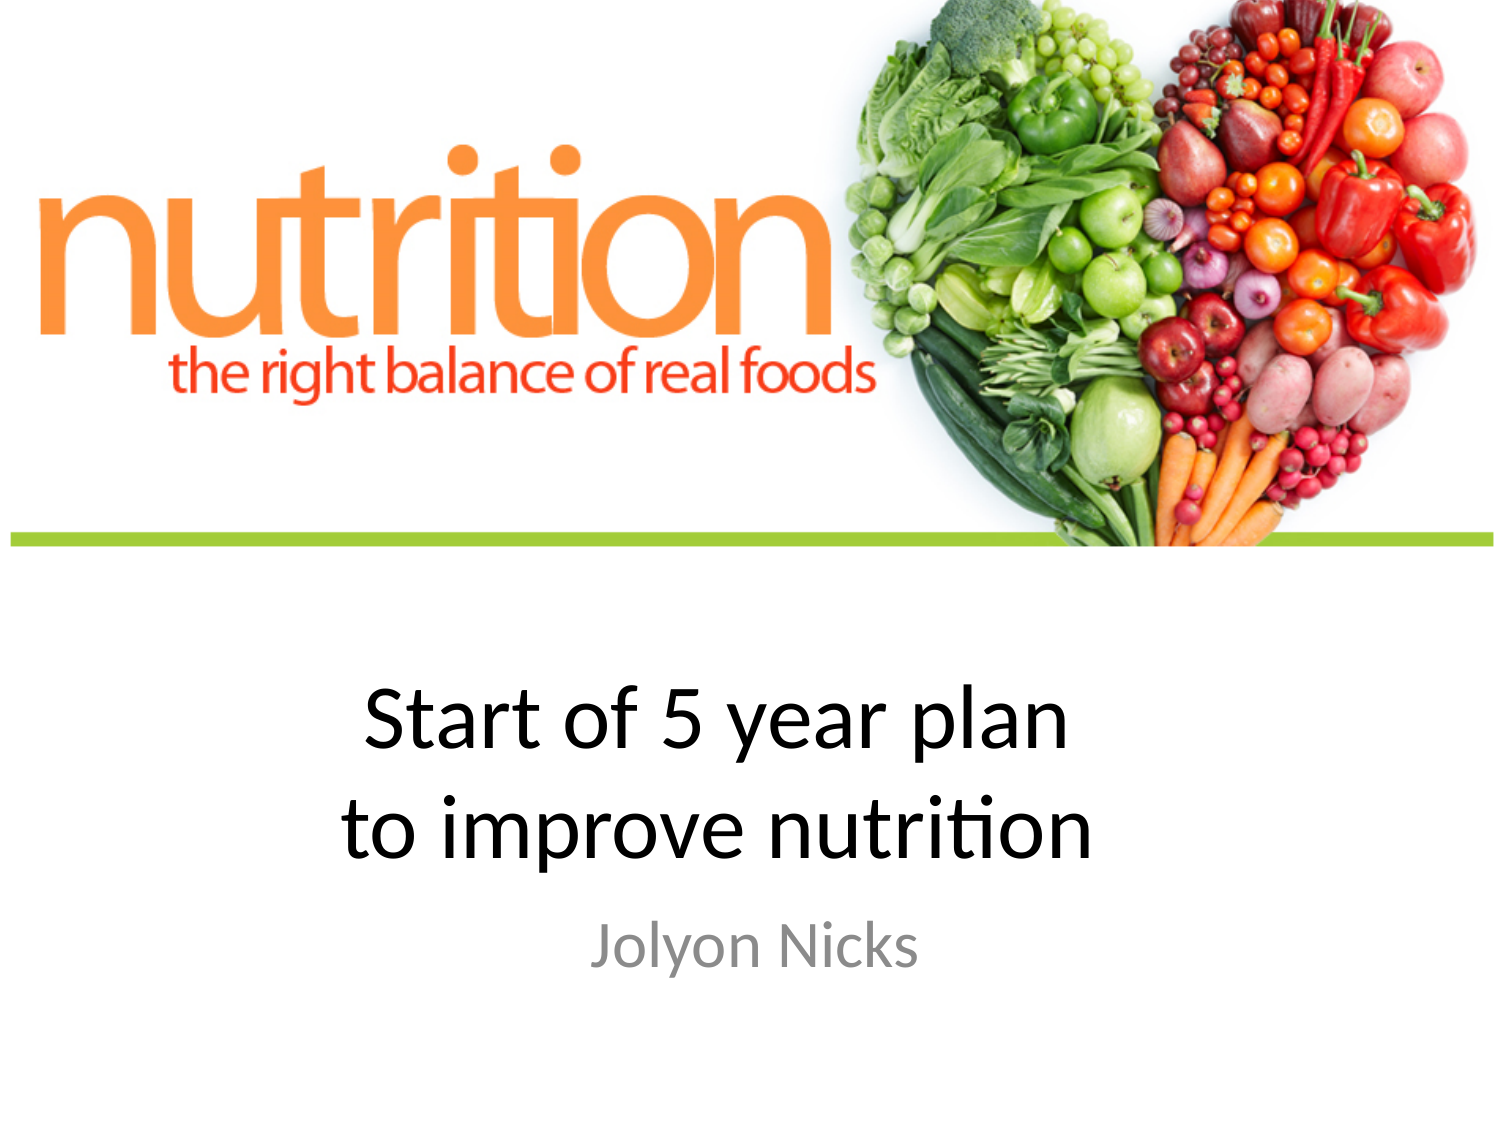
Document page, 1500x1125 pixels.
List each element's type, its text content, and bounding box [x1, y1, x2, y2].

picture [0, 0, 1500, 553]
subtitle Jolyon Nicks [230, 894, 1281, 1110]
text_box Start of 5 year plan to improve nutrition [53, 561, 1403, 894]
